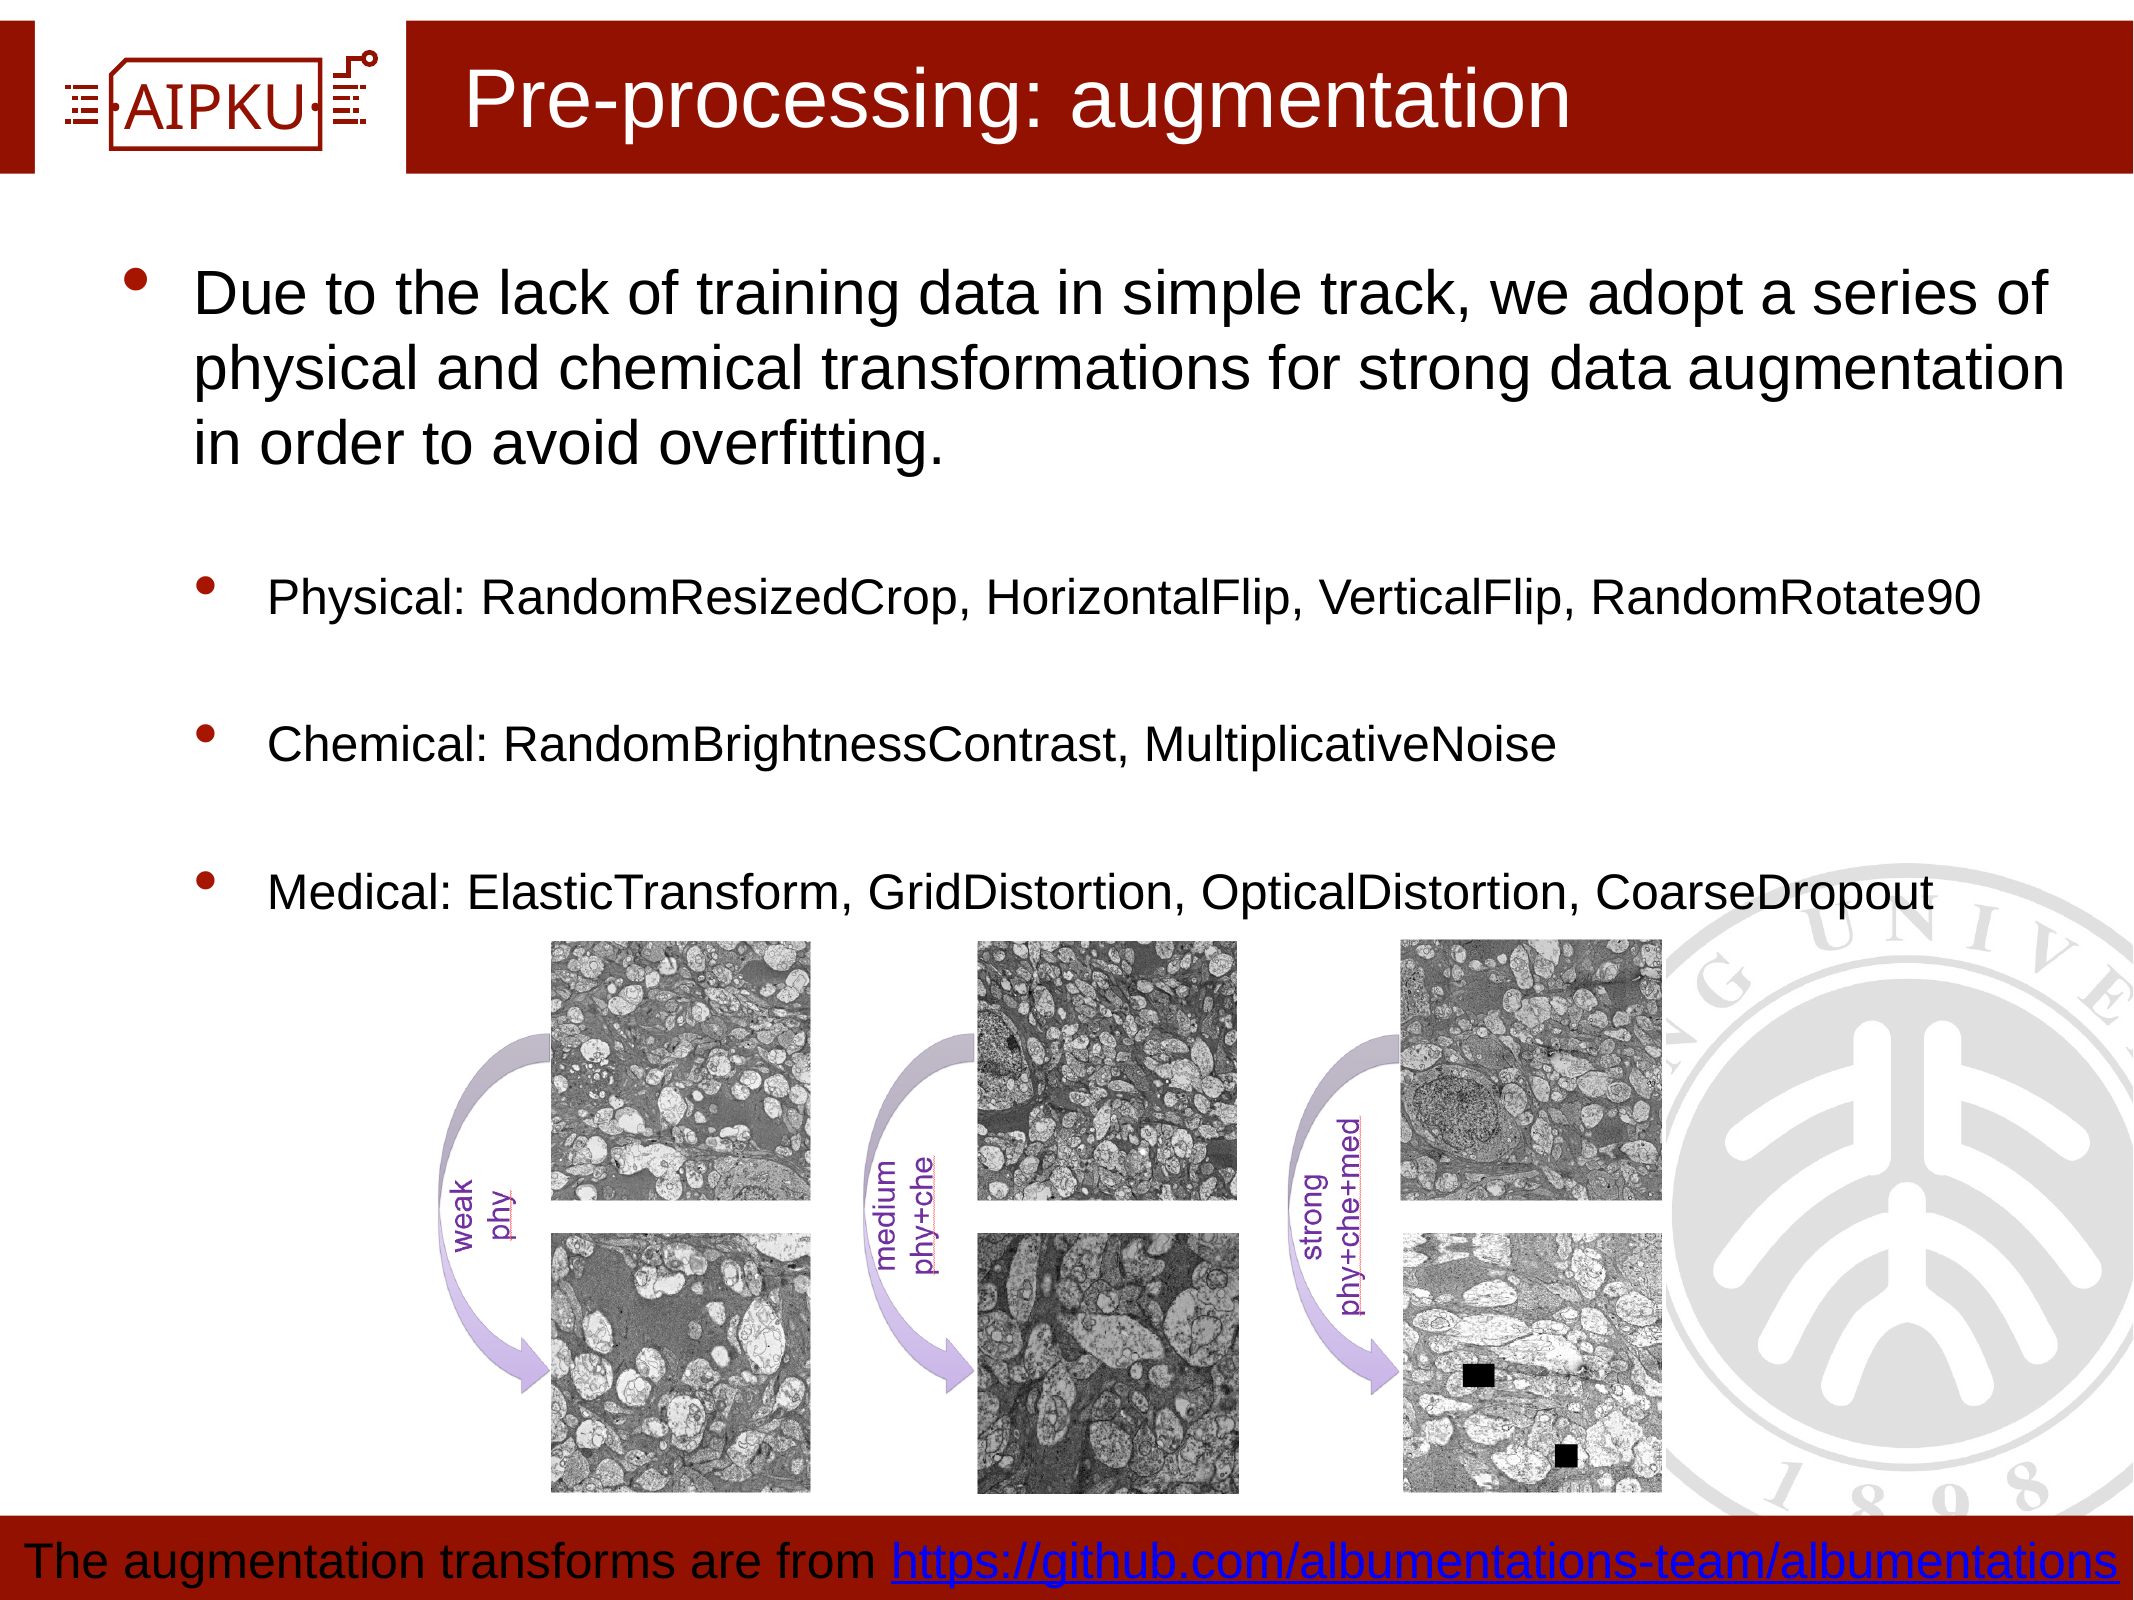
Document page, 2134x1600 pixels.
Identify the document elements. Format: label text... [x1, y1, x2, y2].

list Due to the lack of training data in simple track, we adopt a series of physical and chemical transformations for strong data augmentation in order to avoid overfitting. Physical: RandomResizedCrop, HorizontalFlip, VerticalFlip, RandomRotate90 Chemical: RandomBrightnessContrast, MultiplicativeNoise Medical: ElasticTransform, GridDistortion, OpticalDistortion, CoarseDropout [106, 244, 2134, 1462]
picture [433, 934, 1667, 1500]
text_box The augmentation transforms are from https://github.com/albumentations-team/albumentations [9, 1520, 2134, 1597]
title Pre-processing: augmentation [448, 37, 2000, 158]
